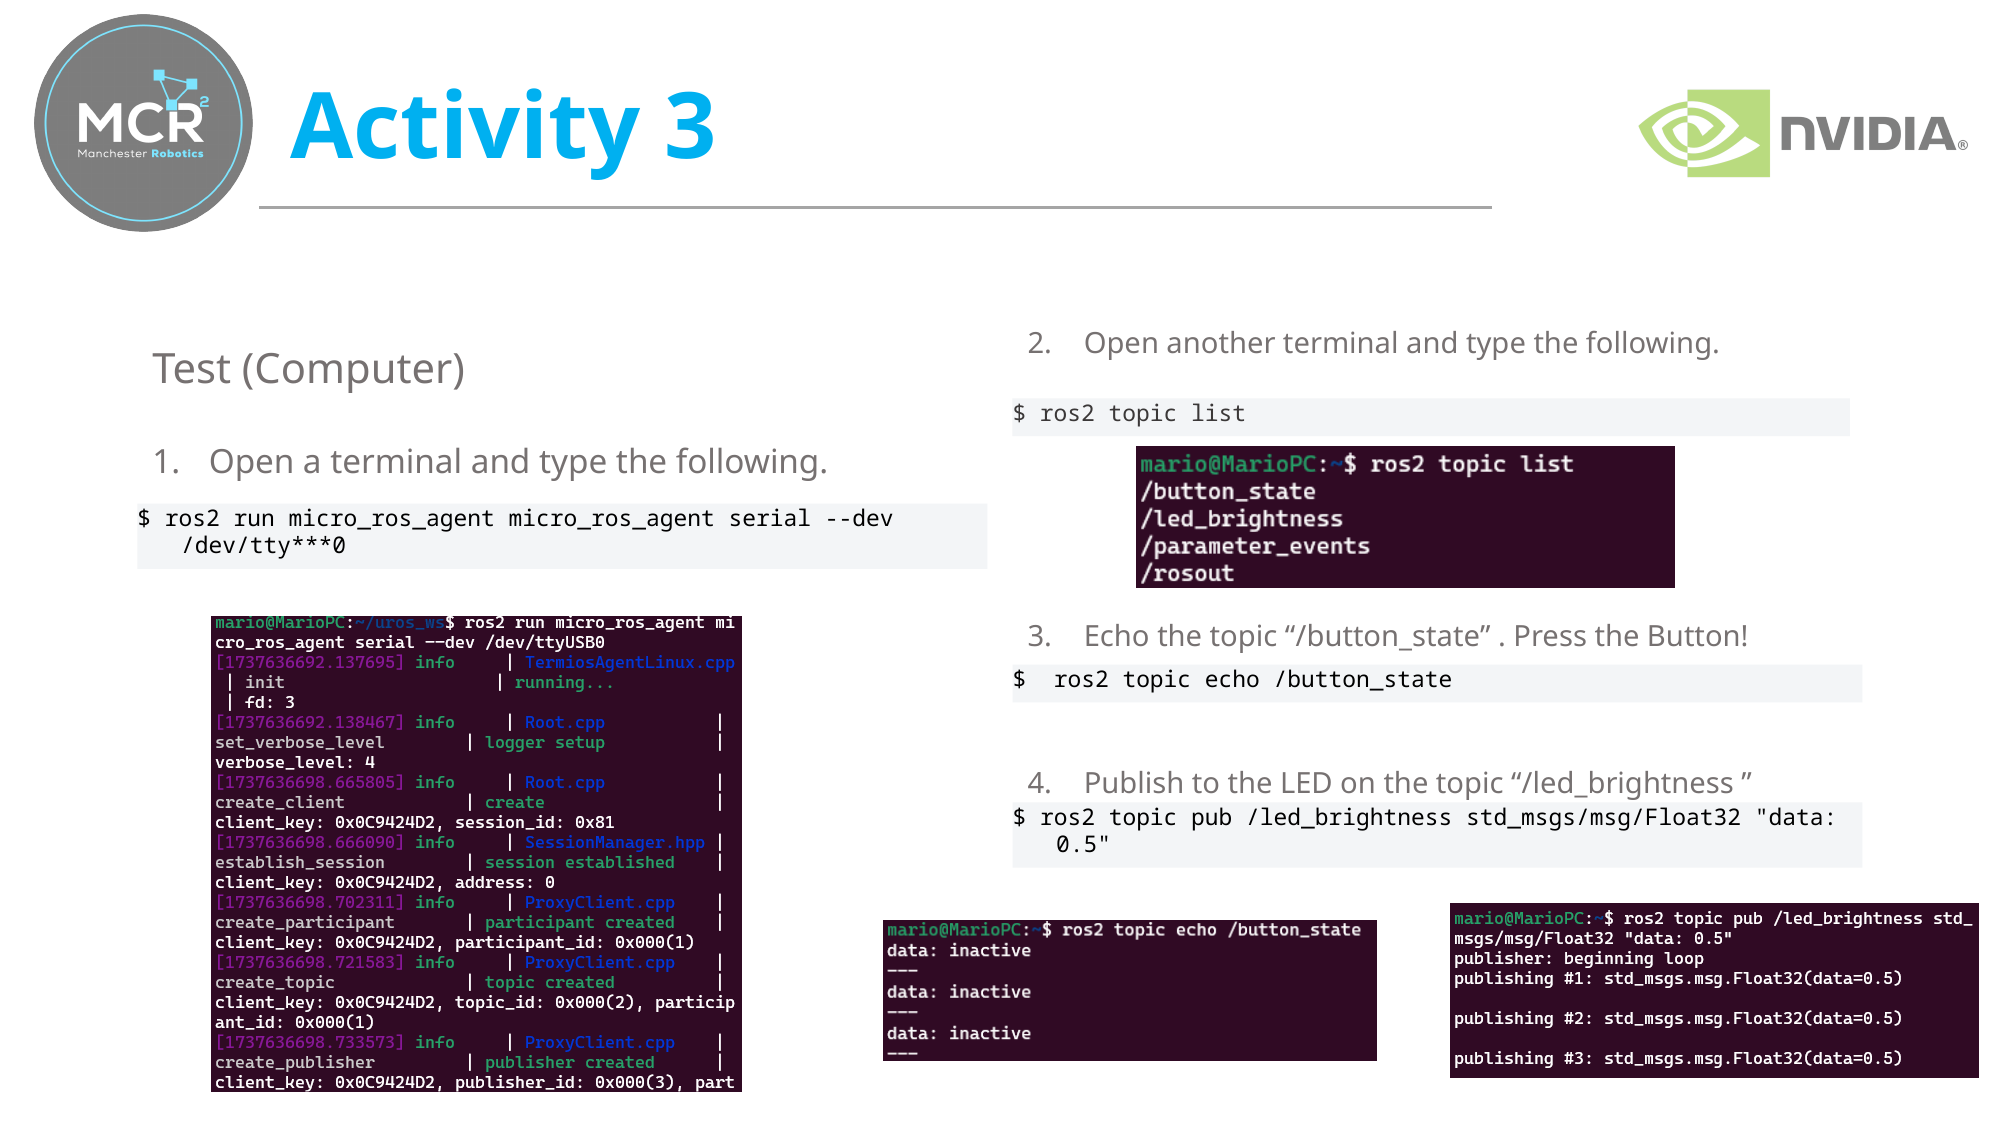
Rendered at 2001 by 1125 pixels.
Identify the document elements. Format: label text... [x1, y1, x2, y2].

list Open another terminal and type the following. Echo the topic “/button_state” . Press the Button! Publish to the LED on the topic “/led_brightness ” [1012, 703, 1863, 802]
list Test (Computer) Open a terminal and type the following. [137, 299, 988, 503]
picture [1450, 903, 1979, 1078]
title Activity 3 [275, 19, 1615, 238]
list Open another terminal and type the following. Echo the topic “/button_state” . Press the Button! Publish to the LED on the topic “/led_brightness ” [1012, 868, 1863, 1014]
picture [1136, 446, 1675, 588]
text_box $ ros2 topic list [1012, 398, 1850, 437]
list Test (Computer) Open a terminal and type the following. [137, 569, 988, 1014]
text_box $ ros2 run micro_ros_agent micro_ros_agent serial --dev /dev/tty***0 [137, 503, 988, 569]
text_box $ ros2 topic pub /led_brightness std_msgs/msg/Float32 "data: 0.5" [1012, 802, 1863, 868]
picture [211, 616, 742, 1093]
picture [883, 920, 1377, 1061]
list Open another terminal and type the following. Echo the topic “/button_state” . Press the Button! Publish to the LED on the topic “/led_brightness ” [1012, 299, 1863, 664]
text_box $ ros2 topic echo /button_state [1012, 664, 1863, 703]
